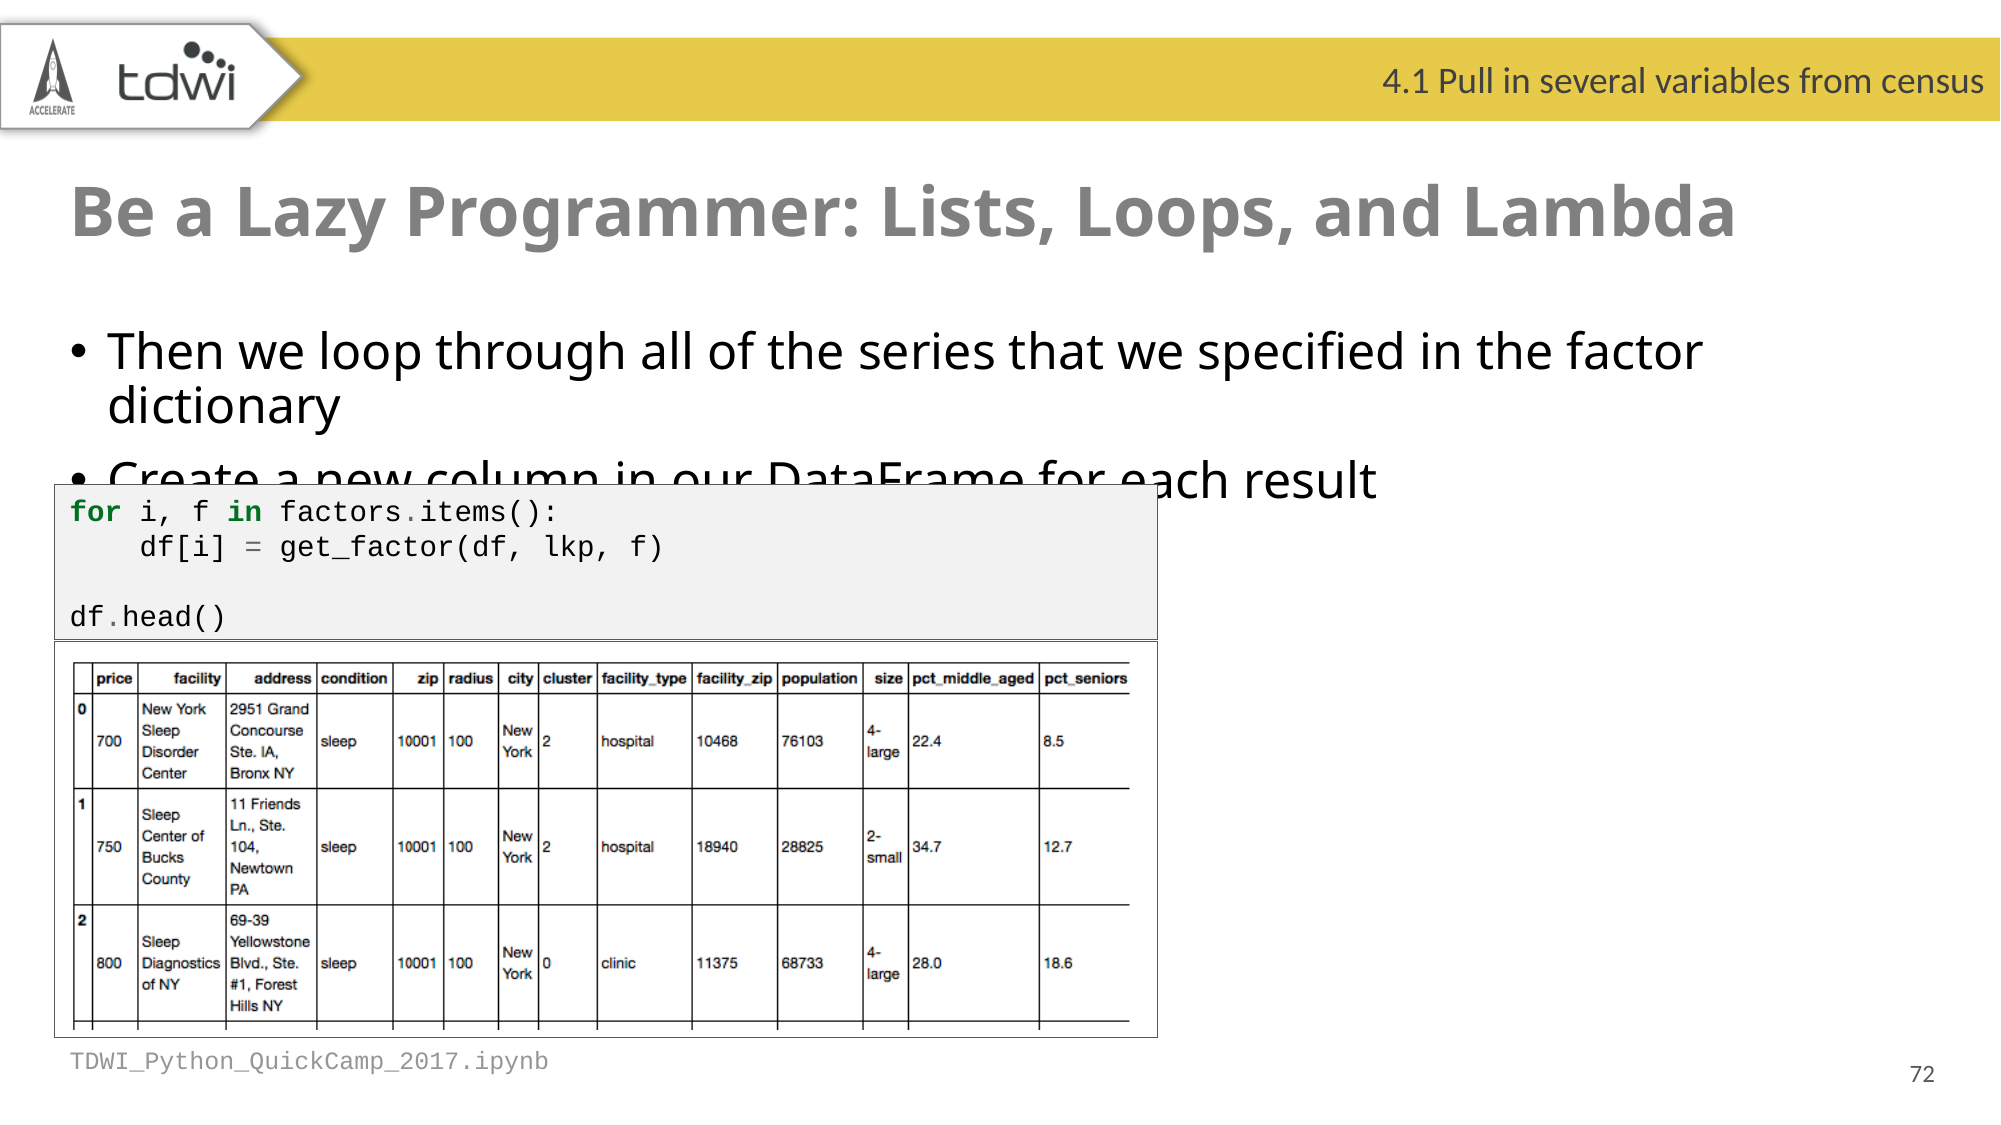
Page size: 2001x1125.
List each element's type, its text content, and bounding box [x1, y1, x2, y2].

picture [115, 35, 239, 108]
list Then we loop through all of the series that we specified in the factor dictionary Create a new column in our DataFrame for each result [54, 318, 1891, 563]
slide_number 72 [1500, 1042, 1950, 1103]
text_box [54, 484, 1158, 1083]
text_box 4.1 Pull in several variables from census [1279, 48, 2000, 109]
title Be a Lazy Programmer: Lists, Loops, and Lambda [54, 150, 1950, 278]
